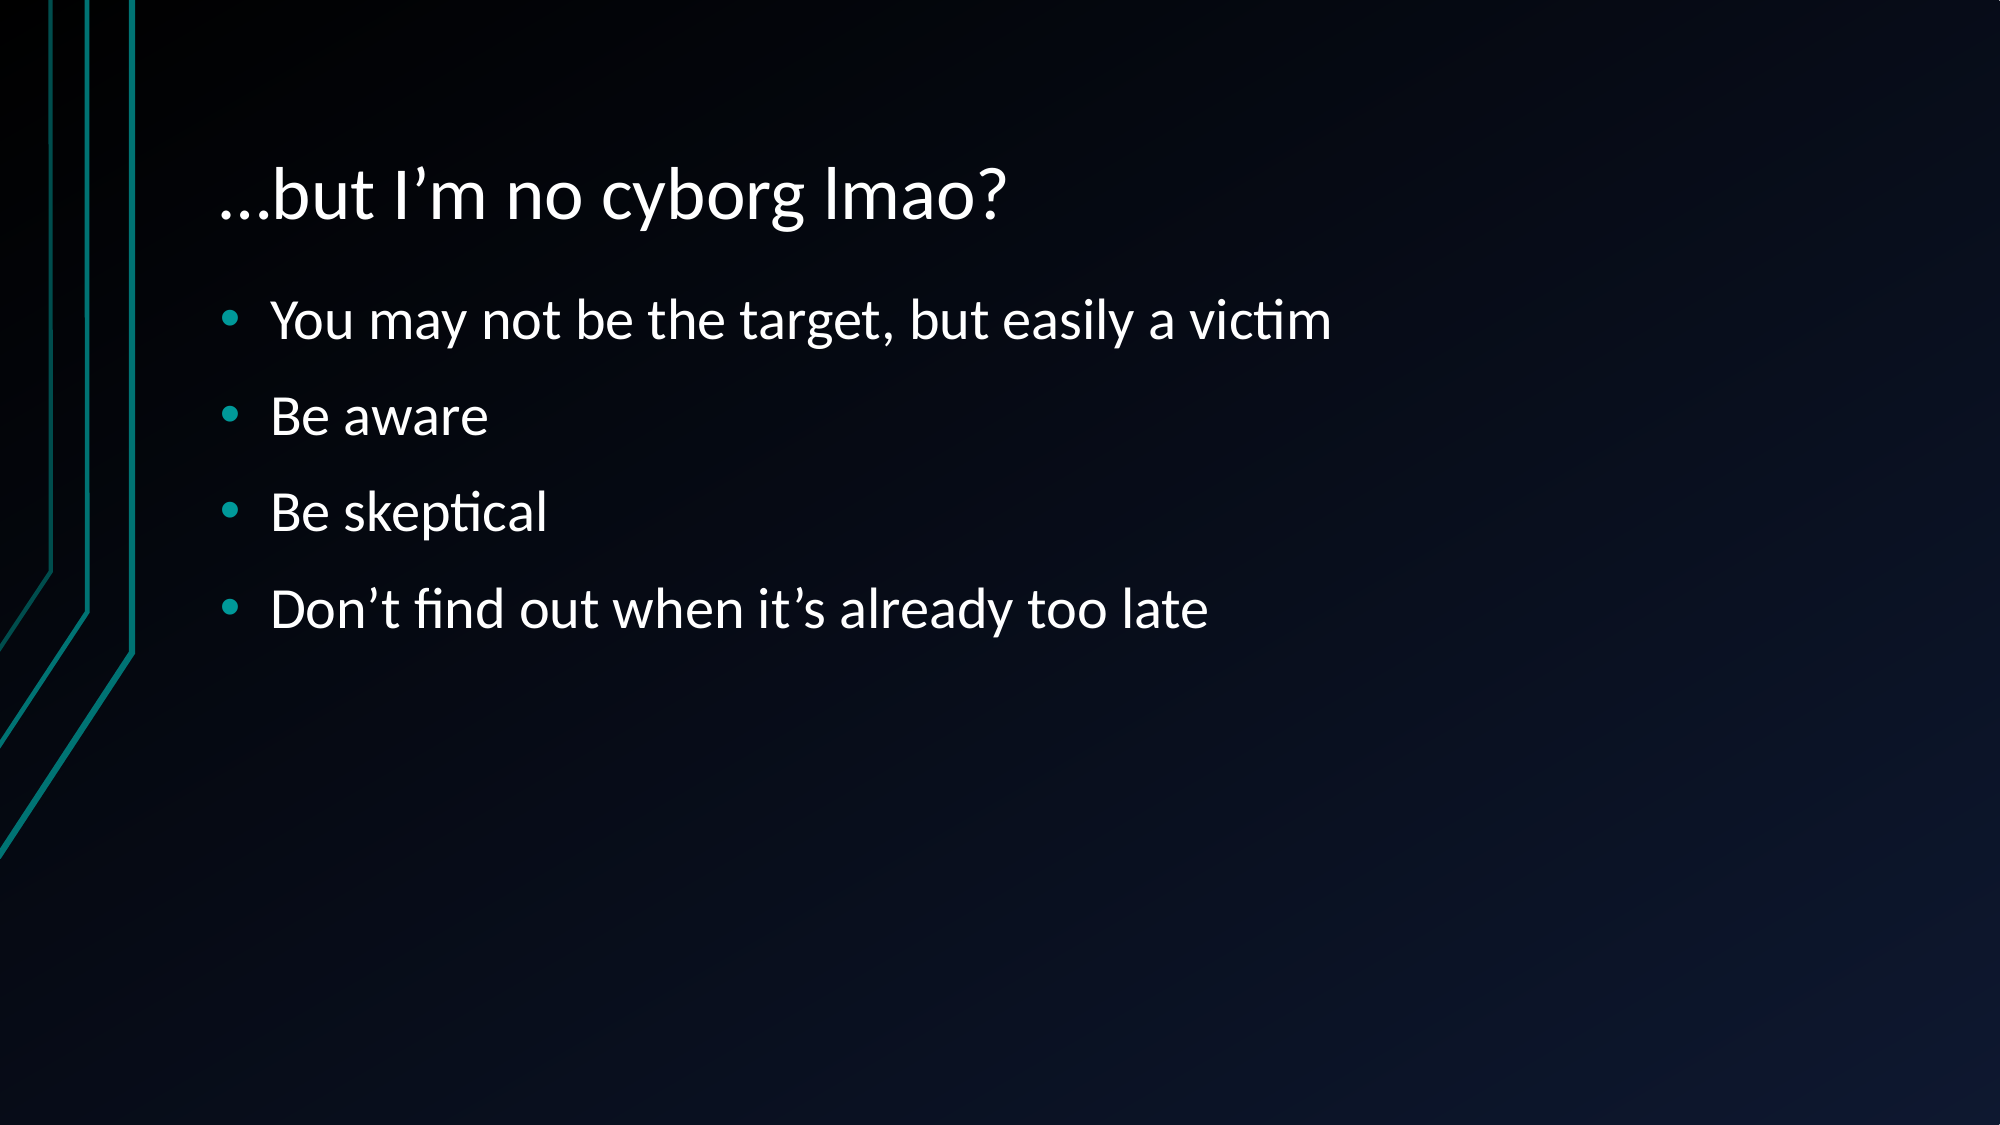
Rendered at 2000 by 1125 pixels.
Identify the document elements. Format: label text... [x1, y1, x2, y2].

title …but I’m no cyborg lmao? [199, 45, 1900, 246]
list You may not be the target, but easily a victim Be aware Be skeptical Don’t find out when it’s already too late [199, 279, 1900, 1012]
